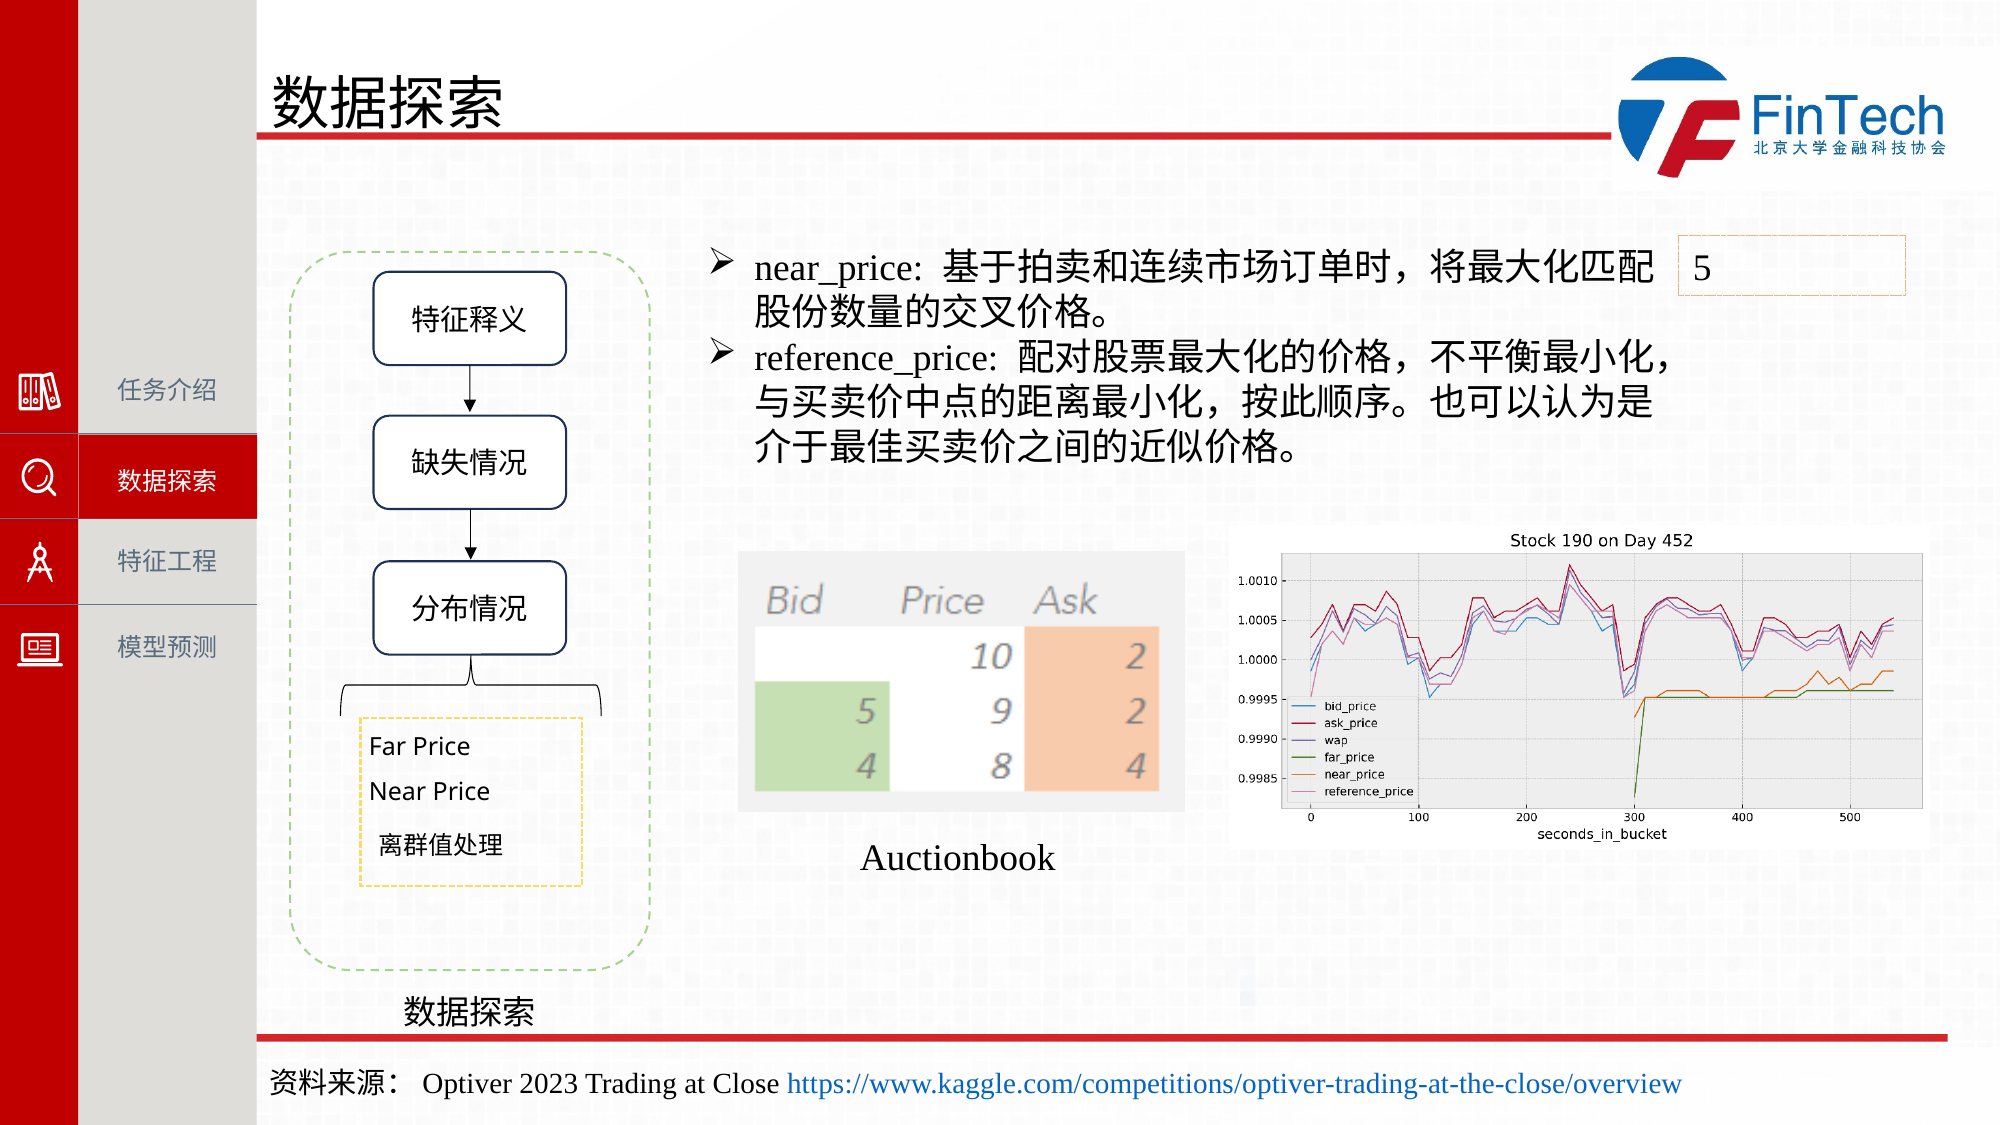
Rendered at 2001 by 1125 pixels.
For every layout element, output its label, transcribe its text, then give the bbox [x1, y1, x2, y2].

text_box Auctionbook [844, 825, 1073, 885]
picture [738, 551, 1186, 812]
picture [1229, 525, 1930, 850]
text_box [290, 251, 650, 1040]
picture [1611, 46, 2000, 191]
text_box 数据探索 [258, 66, 582, 147]
text_box near_price: 基于拍卖和连续市场订单时，将最大化匹配股份数量的交叉价格。 reference_price: 配对股票最大化的价格，不平衡最小化，与买卖价中点的距离最小化，按此顺序。也可以认为是介于最佳买卖价之间的近似价格。 [692, 235, 1693, 566]
text_box 资料来源：Optiver 2023 Trading at Close https://www.kaggle.com/competitions/optiver-trading-at-the-close/overview [258, 1060, 1861, 1117]
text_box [0, 0, 258, 1125]
text_box 5 [1678, 235, 1906, 296]
text_box 表 模型调参参数名、取值范围及最佳值 [258, 140, 2000, 1047]
